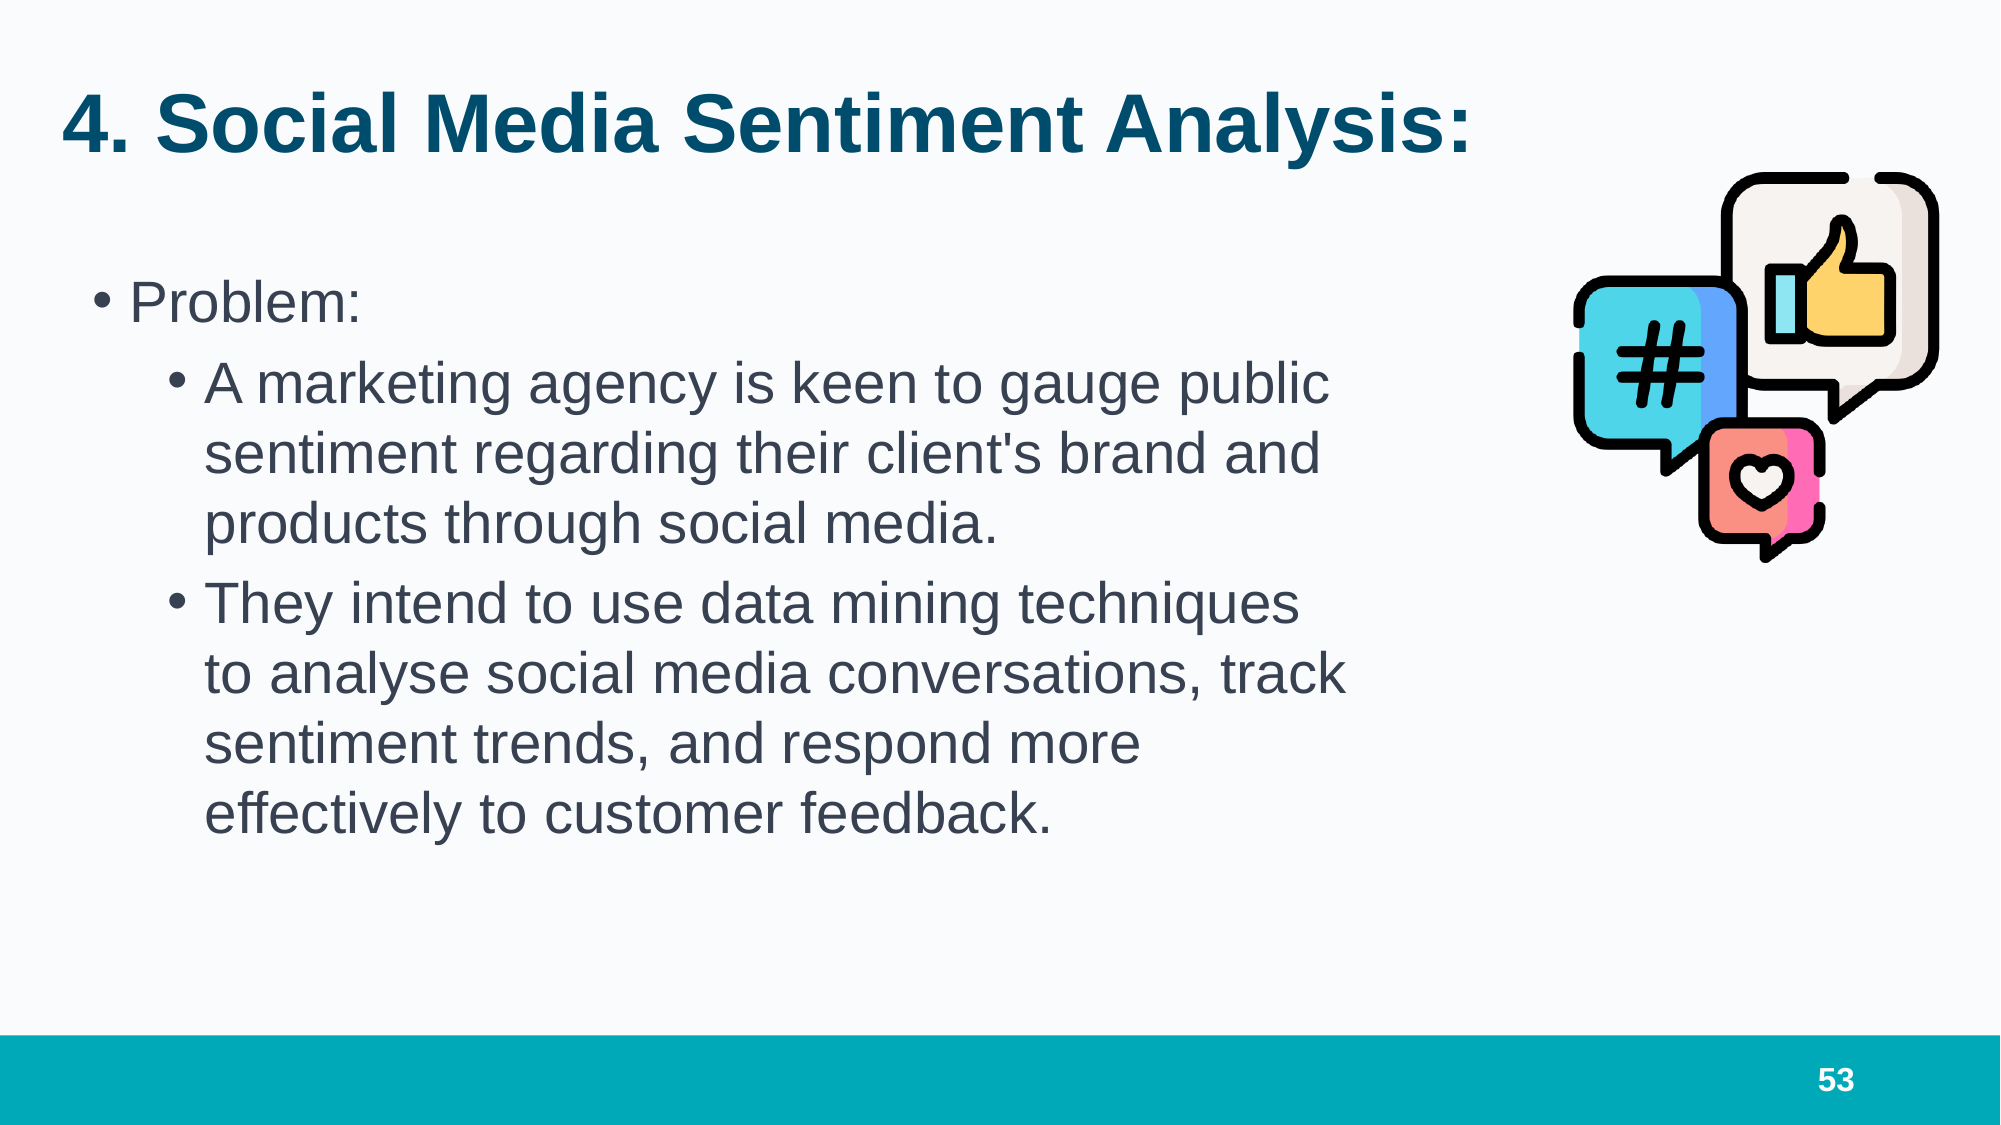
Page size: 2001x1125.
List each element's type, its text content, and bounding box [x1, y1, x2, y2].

title 4. Social Media Sentiment Analysis: [54, 16, 1781, 236]
list Problem: A marketing agency is keen to gauge public sentiment regarding their client's brand and products through social media. They intend to use data mining techniques to analyse social media conversations, track sentiment trends, and respond more effectively to customer feedback. [84, 256, 1361, 972]
slide_number 53 [1807, 1050, 1863, 1106]
picture [1560, 172, 1952, 563]
